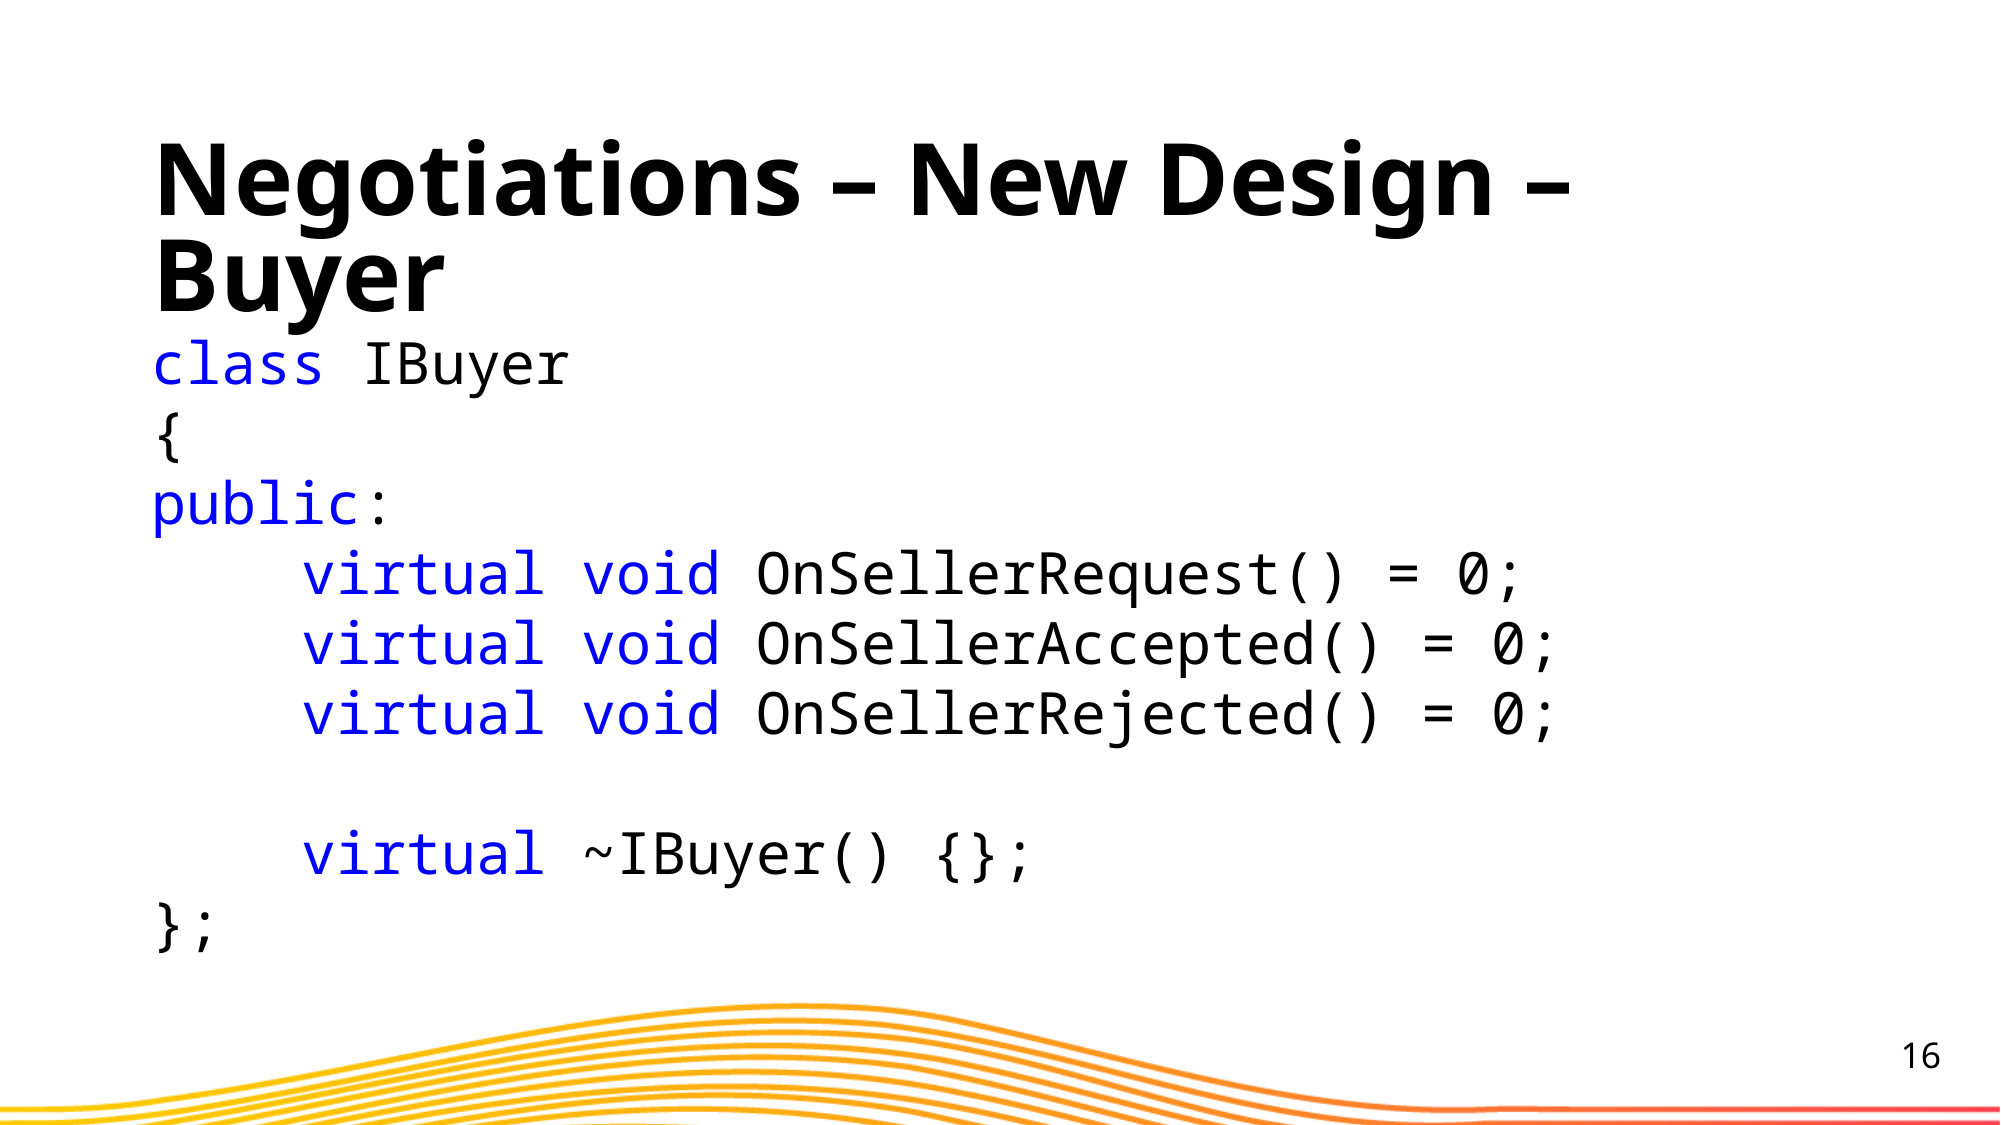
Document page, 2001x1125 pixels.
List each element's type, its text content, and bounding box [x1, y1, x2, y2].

text_box class IBuyer { public: virtual void OnSellerRequest() = 0; virtual void OnSellerAccepted() = 0; virtual void OnSellerRejected() = 0; virtual ~IBuyer() {}; }; [151, 326, 1621, 957]
text_box Negotiations – New Design – Buyer [152, 138, 1890, 331]
slide_number 16 [1856, 1033, 1942, 1076]
picture [0, 818, 2000, 1125]
